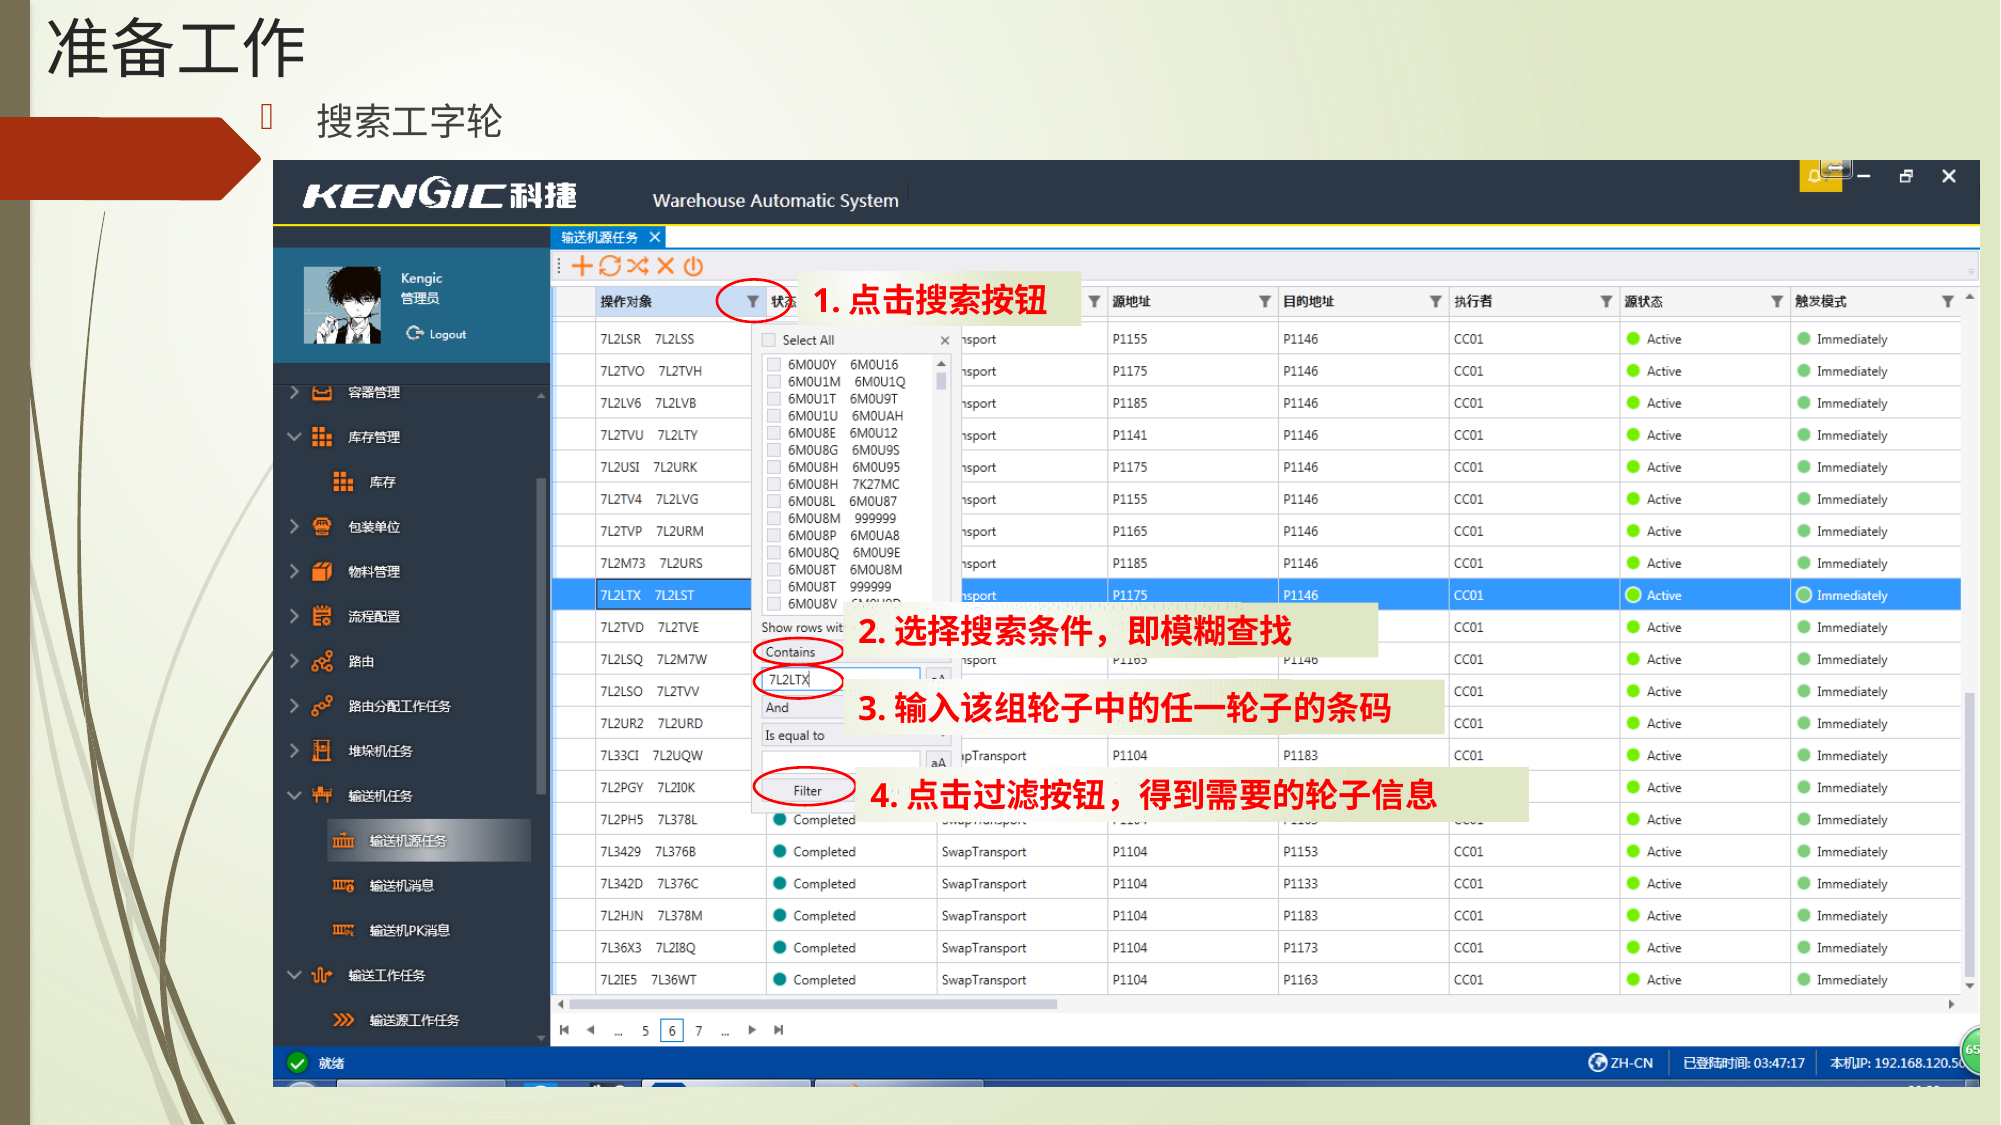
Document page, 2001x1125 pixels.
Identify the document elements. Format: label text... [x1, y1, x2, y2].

picture [272, 160, 1981, 1088]
list 搜索工字轮 [245, 90, 598, 190]
title 准备工作 [30, 0, 1481, 95]
